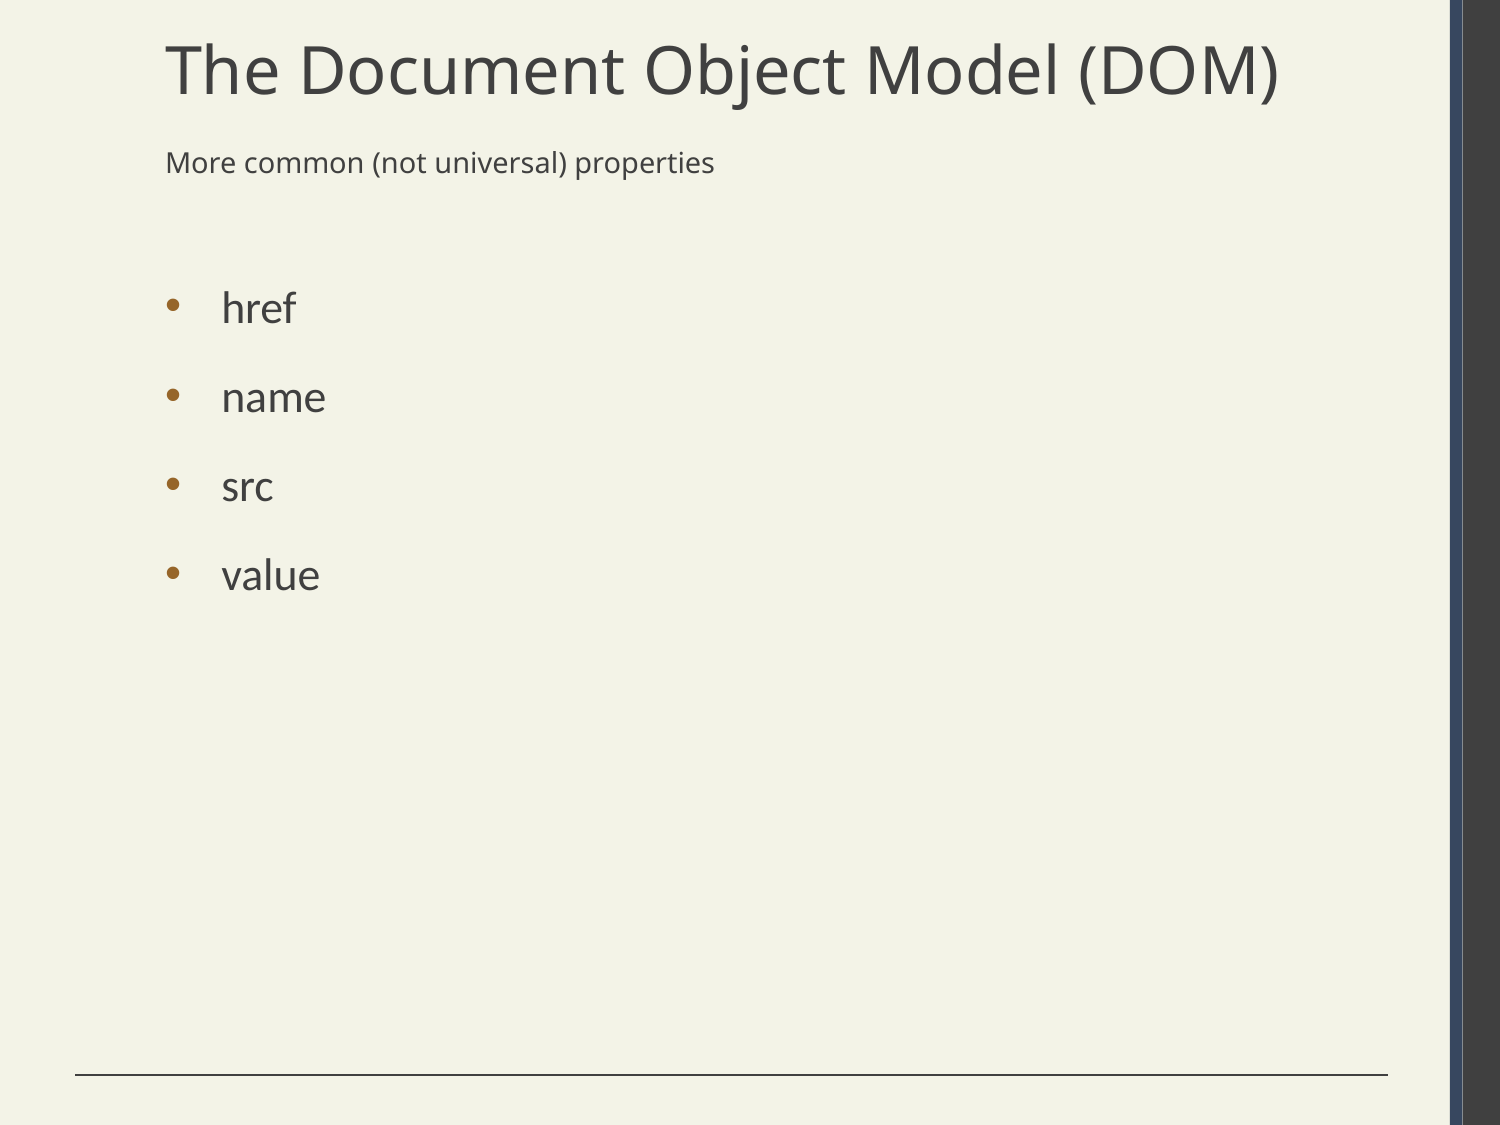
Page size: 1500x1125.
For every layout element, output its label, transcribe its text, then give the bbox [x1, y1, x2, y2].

list More common (not universal) properties [150, 137, 1200, 188]
title The Document Object Model (DOM) [150, 20, 1425, 188]
list href name src value [150, 270, 1200, 1013]
